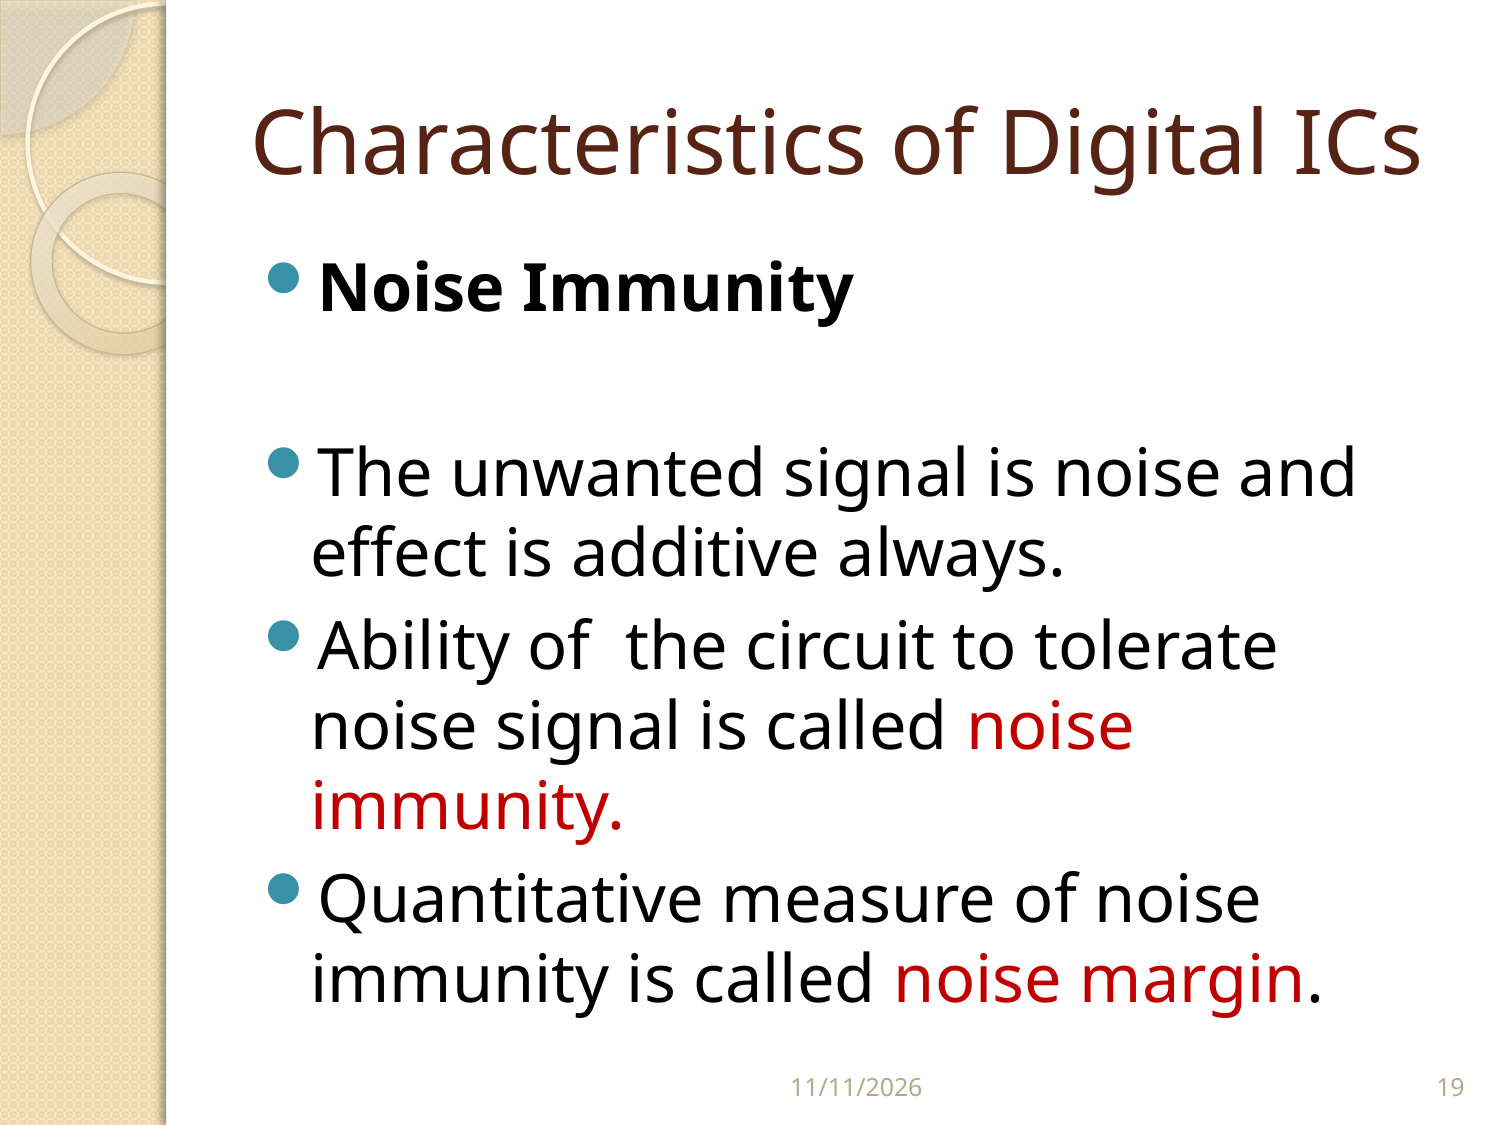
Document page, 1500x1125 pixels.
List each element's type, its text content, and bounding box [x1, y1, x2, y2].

title Characteristics of Digital ICs [235, 45, 1466, 233]
list Noise Immunity The unwanted signal is noise and effect is additive always. Ability of the circuit to tolerate noise signal is called noise immunity. Quantitative measure of noise immunity is called noise margin. [235, 237, 1466, 1025]
slide_number 19 [1413, 1034, 1488, 1113]
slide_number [587, 1034, 938, 1113]
